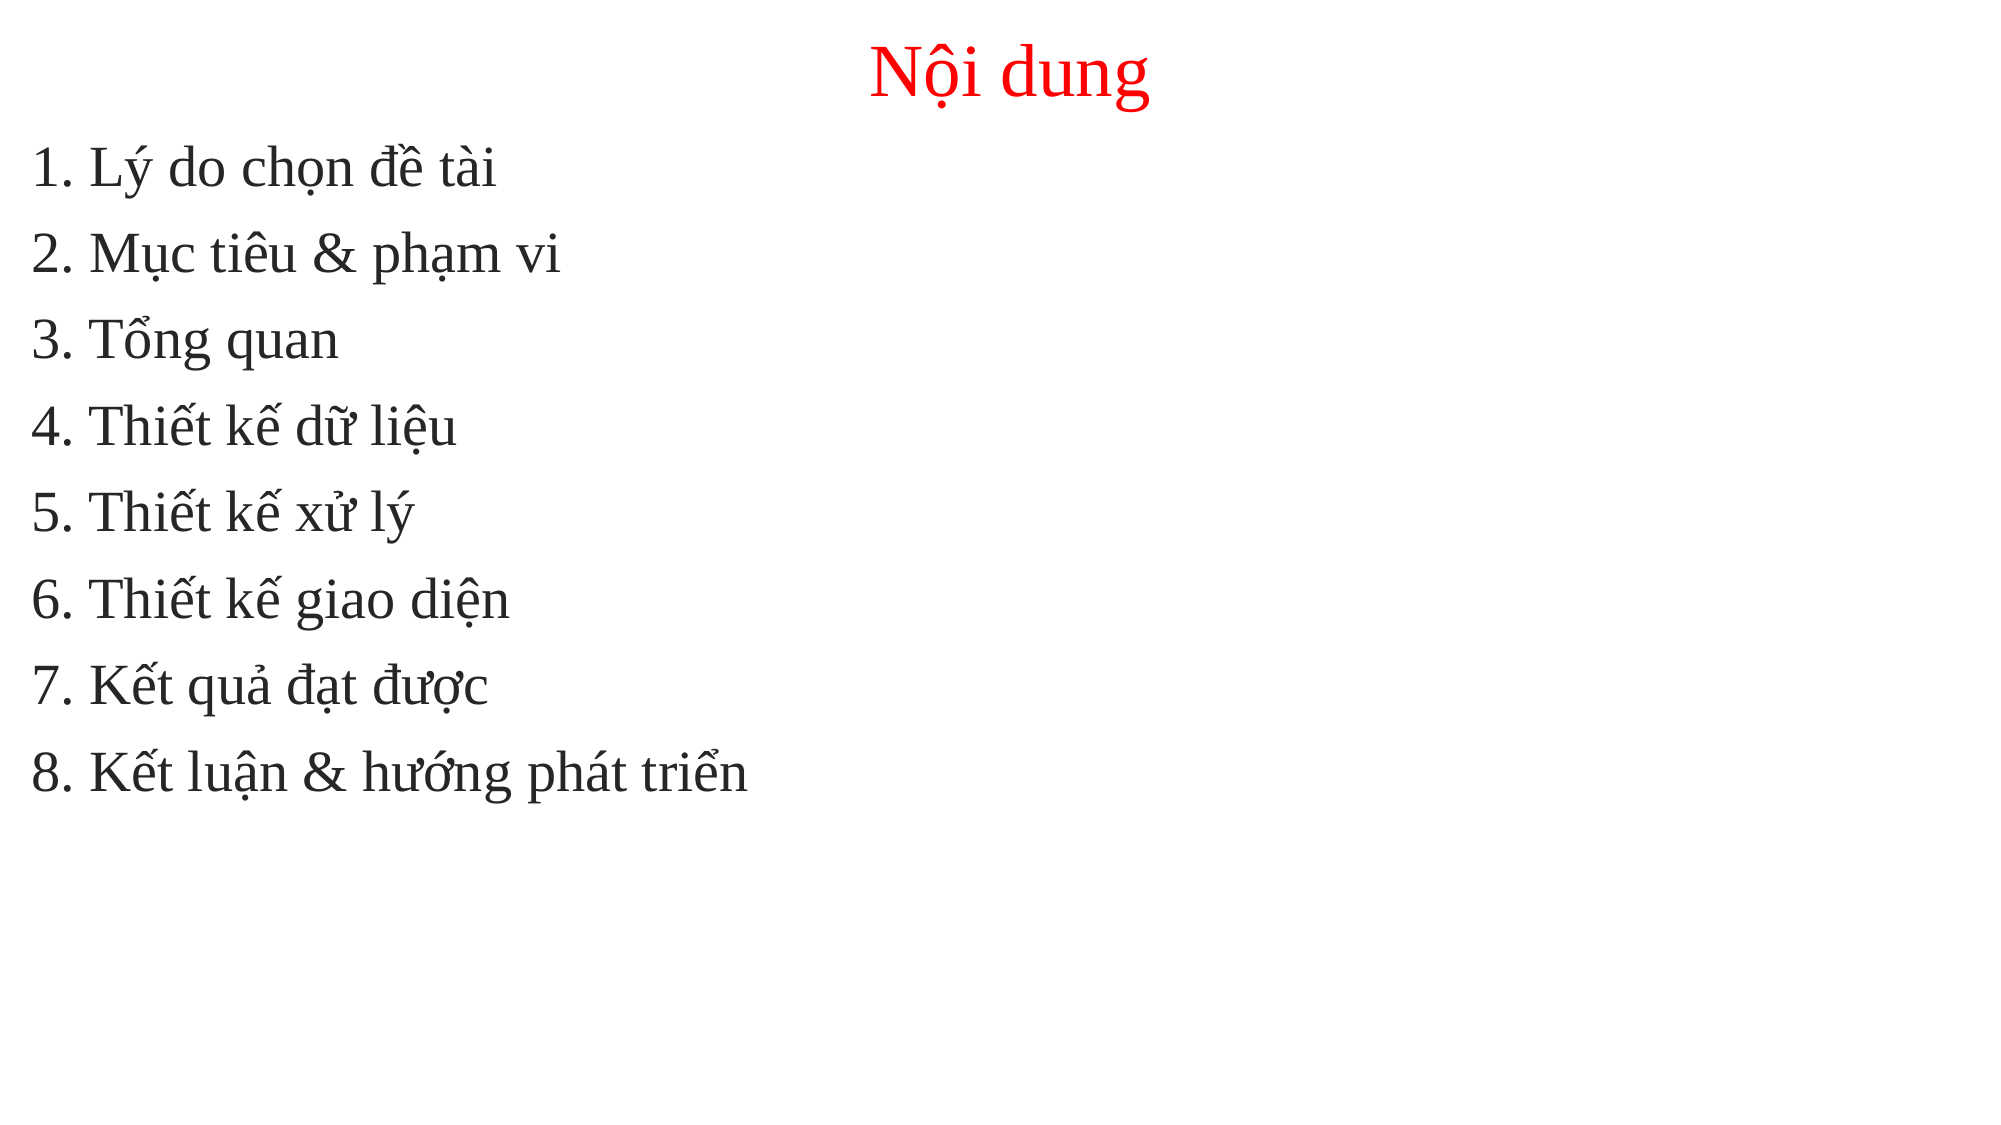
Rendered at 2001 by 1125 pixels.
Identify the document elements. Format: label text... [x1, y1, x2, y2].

list Nội dung 1. Lý do chọn đề tài 2. Mục tiêu & phạm vi 3. Tổng quan 4. Thiết kế dữ liệu 5. Thiết kế xử lý 6. Thiết kế giao diện 7. Kết quả đạt được 8. Kết luận & hướng phát triển [0, 27, 2000, 1125]
